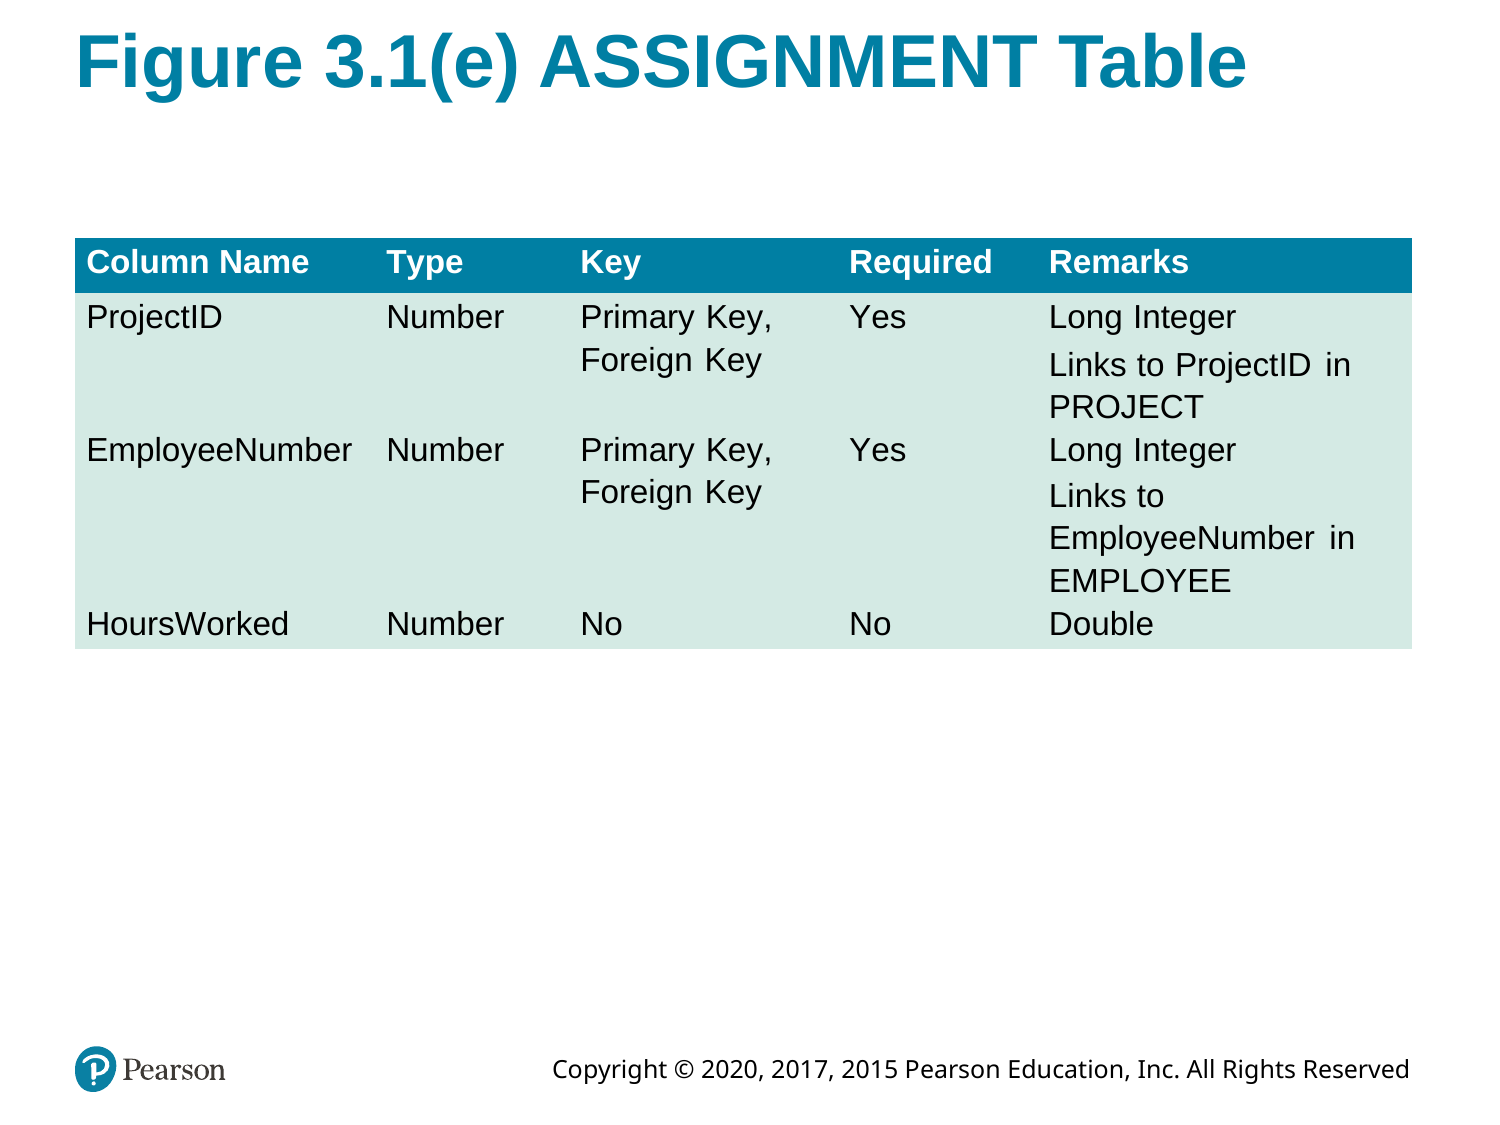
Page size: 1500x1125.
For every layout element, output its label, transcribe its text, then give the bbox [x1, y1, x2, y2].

table_cell Number [375, 426, 569, 599]
table_cell Primary Key, Foreign Key [569, 426, 838, 599]
table_cell No [838, 599, 1038, 649]
table_header Type [375, 238, 569, 293]
table_header Key [569, 238, 838, 293]
table_cell Number [375, 293, 569, 426]
title Figure 3.1(e) ASSIGNMENT Table [75, 6, 1413, 108]
table_cell Long Integer Links to ProjectID in PROJECT [1038, 293, 1412, 426]
table_cell Long Integer Links to EmployeeNumber in EMPLOYEE [1038, 426, 1412, 599]
table_header Column Name [75, 238, 375, 293]
table_cell ProjectID [75, 293, 375, 426]
table_cell HoursWorked [75, 599, 375, 649]
table_cell Number [375, 599, 569, 649]
table_header Required [838, 238, 1038, 293]
table_header Remarks [1038, 238, 1412, 293]
table_cell Double [1038, 599, 1412, 649]
table_cell No [569, 599, 838, 649]
table_cell EmployeeNumber [75, 426, 375, 599]
table_cell Primary Key, Foreign Key [569, 293, 838, 426]
table_cell Yes [838, 293, 1038, 426]
table_cell Yes [838, 426, 1038, 599]
